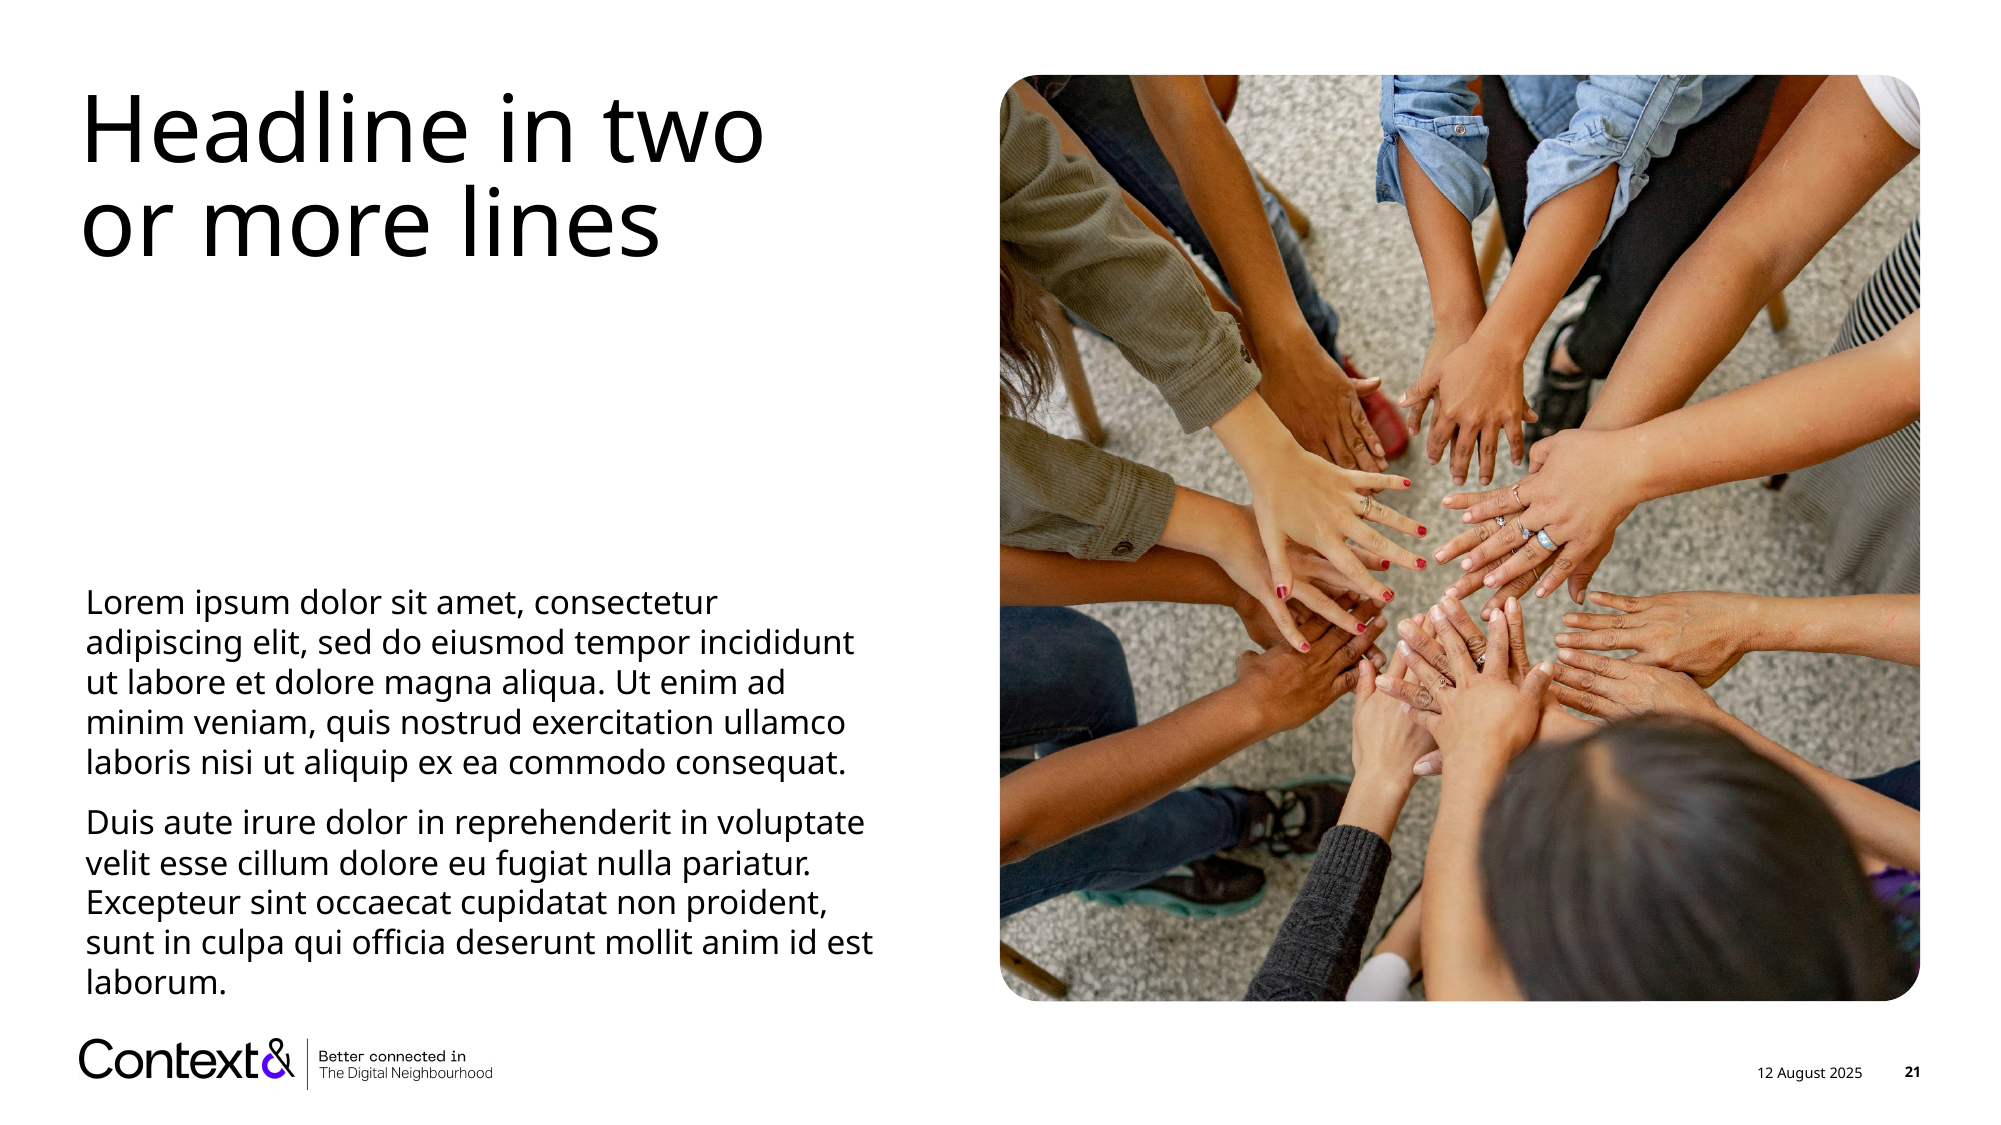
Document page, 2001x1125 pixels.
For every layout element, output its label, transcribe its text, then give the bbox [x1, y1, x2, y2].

list Lorem ipsum dolor sit amet, consectetur adipiscing elit, sed do eiusmod tempor incididunt ut labore et dolore magna aliqua. Ut enim ad minim veniam, quis nostrud exercitation ullamco laboris nisi ut aliquip ex ea commodo consequat. Duis aute irure dolor in reprehenderit in voluptate velit esse cillum dolore eu fugiat nulla pariatur. Excepteur sint occaecat cupidatat non proident, sunt in culpa qui officia deserunt mollit anim id est laborum. [79, 581, 882, 1002]
picture [999, 74, 1921, 1002]
slide_number 21 [1862, 1056, 1922, 1090]
picture [79, 1038, 492, 1090]
title Headline in two or more lines [79, 86, 882, 279]
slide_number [1682, 1056, 1862, 1090]
